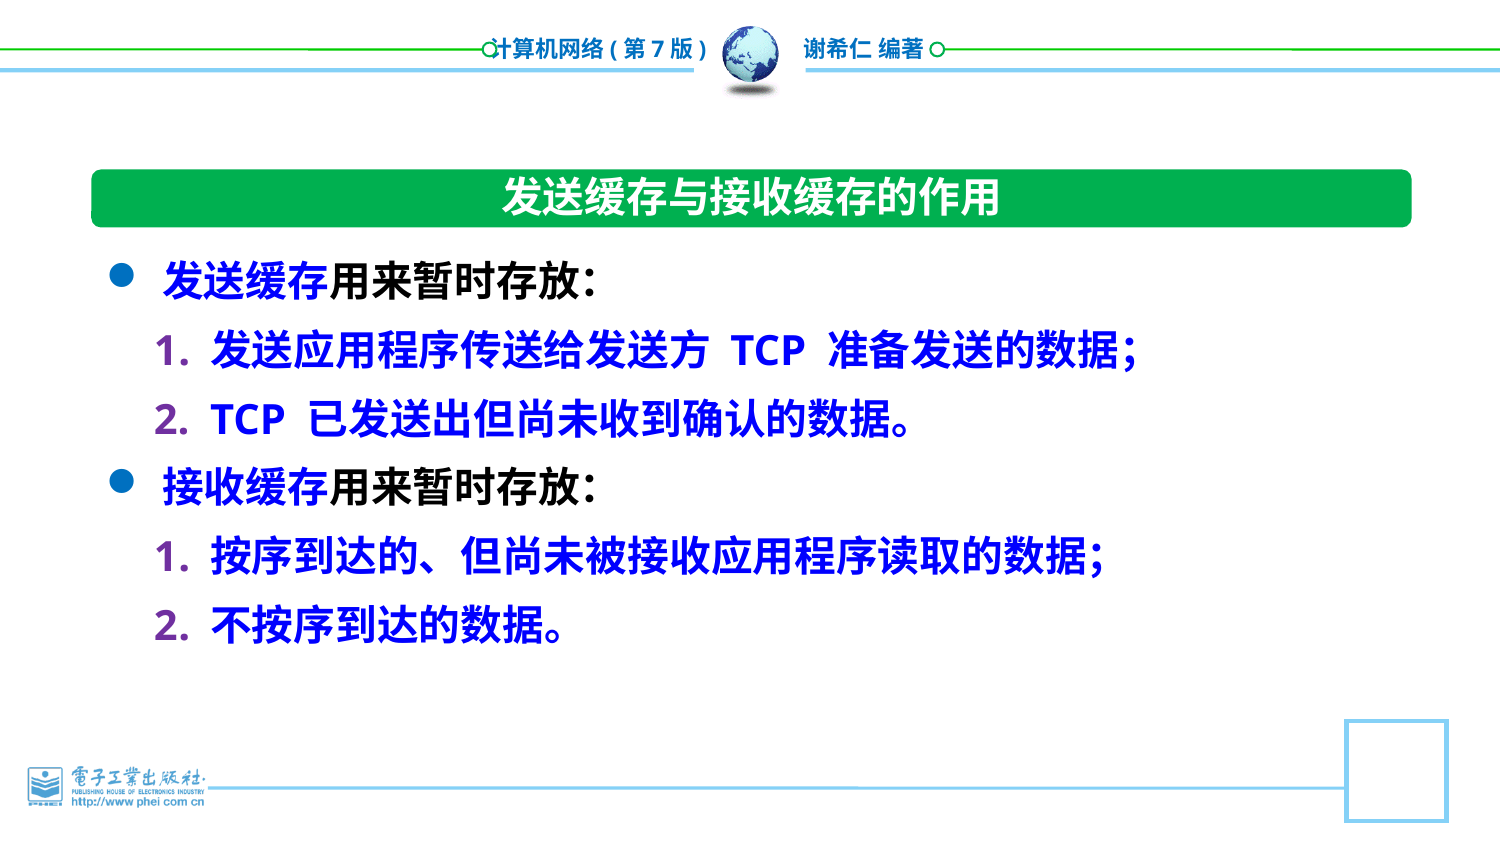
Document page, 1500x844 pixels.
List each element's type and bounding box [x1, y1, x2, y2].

text_box [91, 163, 1434, 657]
picture [720, 24, 780, 100]
picture [23, 764, 208, 809]
